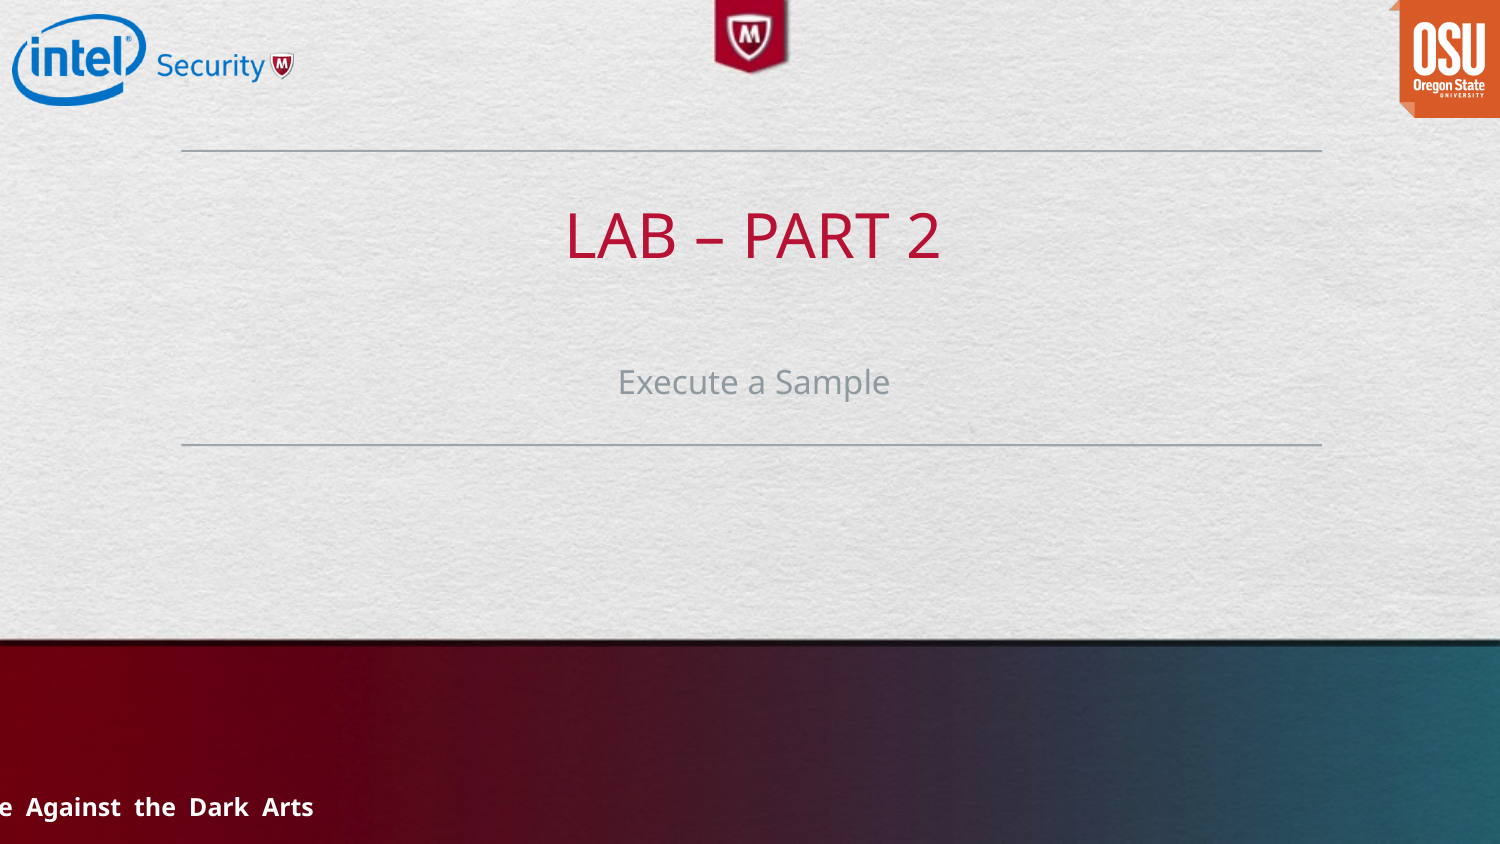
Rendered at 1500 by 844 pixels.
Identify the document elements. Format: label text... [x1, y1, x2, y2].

subtitle Execute a Sample [204, 356, 1305, 422]
title Lab – Part 2 [204, 185, 1304, 356]
picture [0, 0, 1500, 844]
